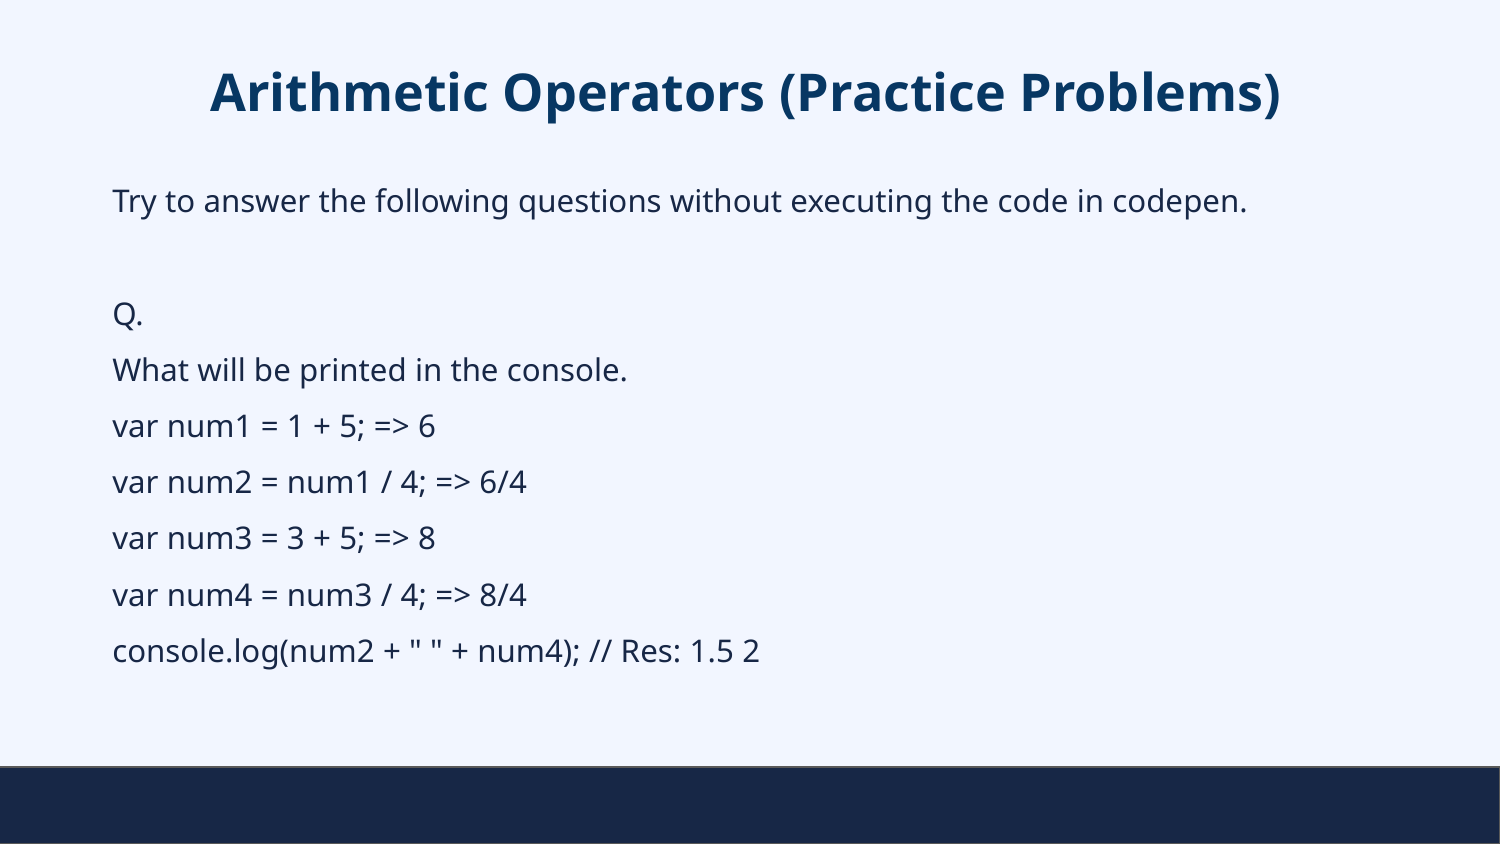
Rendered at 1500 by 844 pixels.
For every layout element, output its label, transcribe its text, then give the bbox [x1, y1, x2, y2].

text_box [0, 767, 1500, 844]
text_box Try to answer the following questions without executing the code in codepen. Q. What will be printed in the console. var num1 = 1 + 5; => 6 var num2 = num1 / 4; => 6/4 var num3 = 3 + 5; => 8 var num4 = num3 / 4; => 8/4 console.log(num2 + " " + num4); // Res: 1.5 2 [97, 147, 1397, 711]
title Arithmetic Operators (Practice Problems) [29, 35, 1462, 148]
